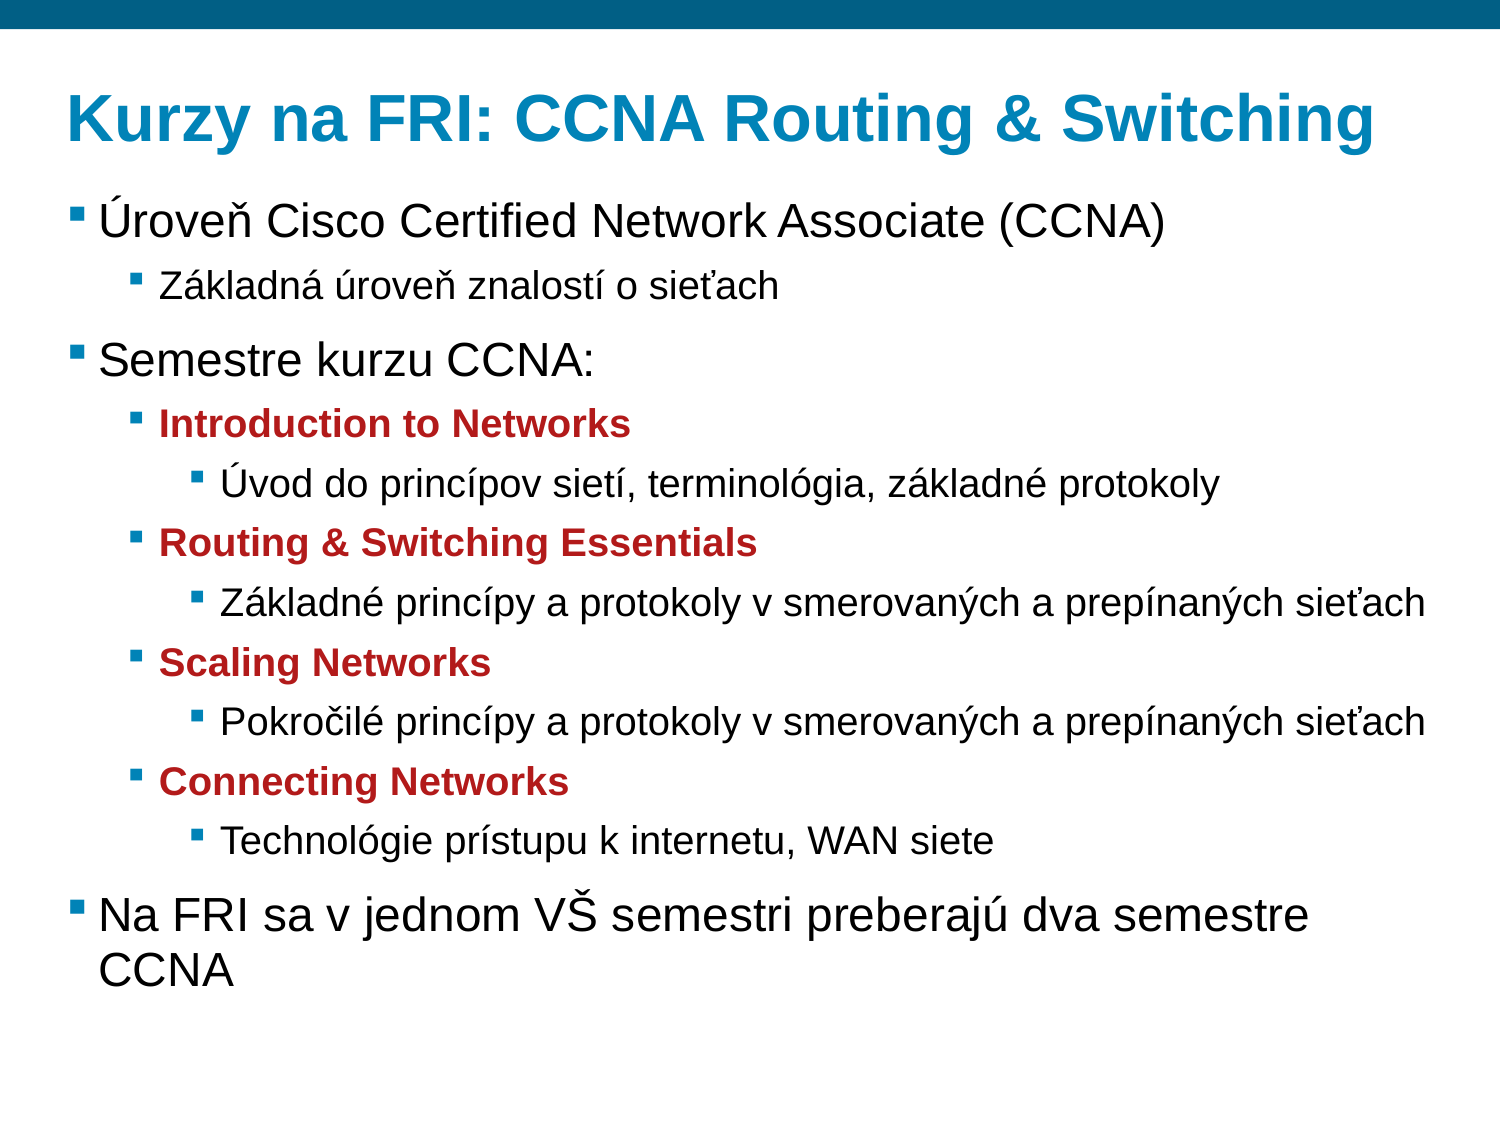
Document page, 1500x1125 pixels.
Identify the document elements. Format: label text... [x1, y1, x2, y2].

list Úroveň Cisco Certified Network Associate (CCNA) Základná úroveň znalostí o sieťach Semestre kurzu CCNA: Introduction to Networks Úvod do princípov sietí, terminológia, základné protokoly Routing & Switching Essentials Základné princípy a protokoly v smerovaných a prepínaných sieťach Scaling Networks Pokročilé princípy a protokoly v smerovaných a prepínaných sieťach Connecting Networks Technológie prístupu k internetu, WAN siete Na FRI sa v jednom VŠ semestri preberajú dva semestre CCNA [53, 187, 1447, 1075]
title Kurzy na FRI: CCNA Routing & Switching [53, 50, 1447, 163]
